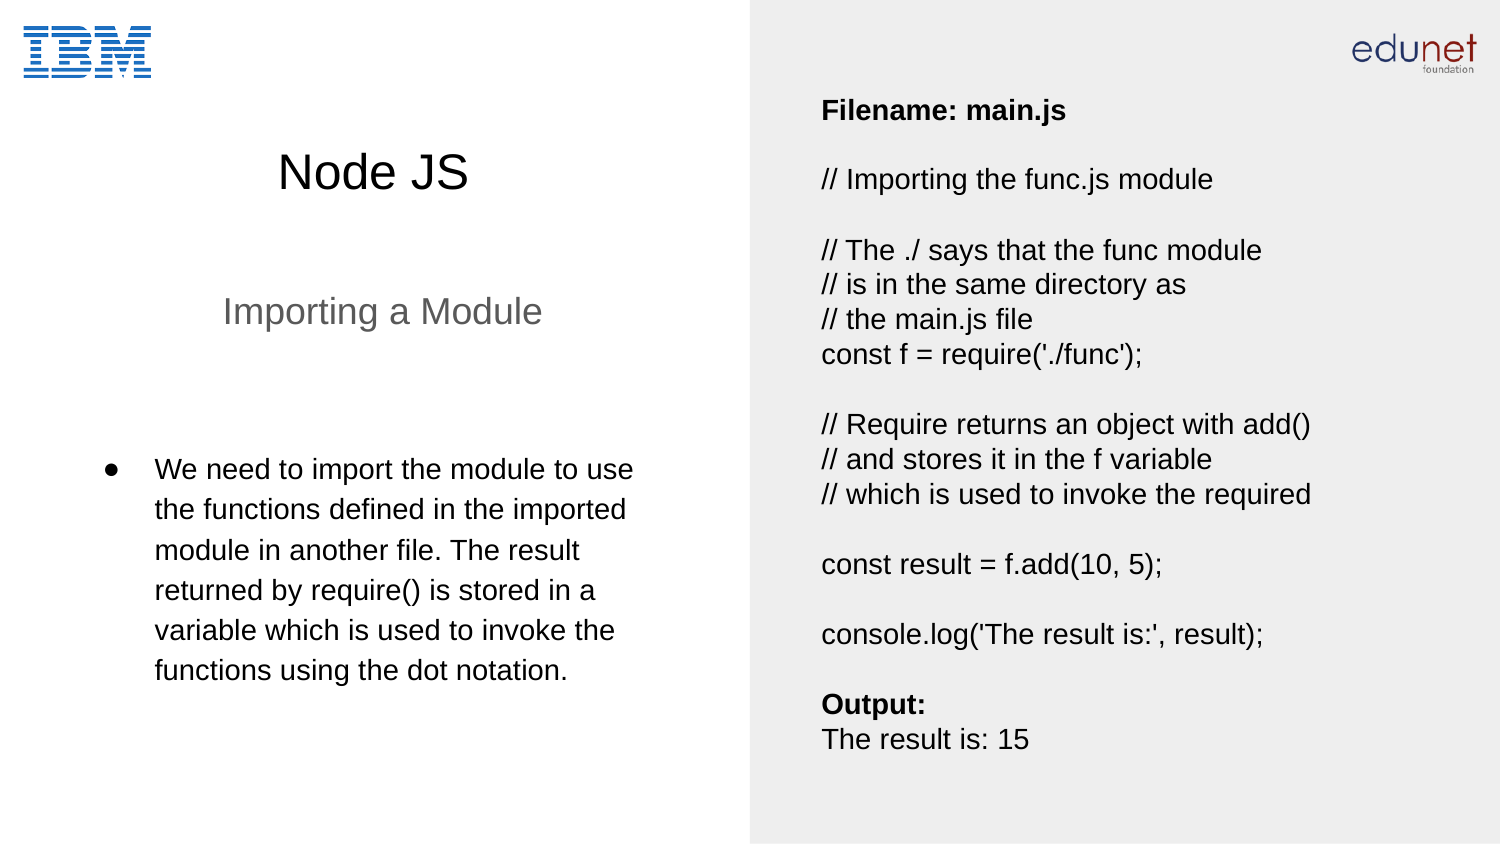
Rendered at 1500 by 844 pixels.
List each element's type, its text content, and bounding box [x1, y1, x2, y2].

subtitle Importing a Module [41, 257, 706, 363]
list We need to import the module to use the functions defined in the imported module in another file. The result returned by require() is stored in a variable which is used to invoke the functions using the dot notation. [64, 421, 694, 710]
text_box Filename: main.js // Importing the func.js module // The ./ says that the func module // is in the same directory as // the main.js file const f = require('./func'); // Require returns an object with add() // and stores it in the f variable // which is used to invoke the required const result = f.add(10, 5); console.log('The result is:', result); Output: The result is: 15 [806, 83, 1328, 798]
picture [0, 0, 559, 78]
picture [1350, 26, 1480, 78]
title Node JS [41, 117, 706, 223]
